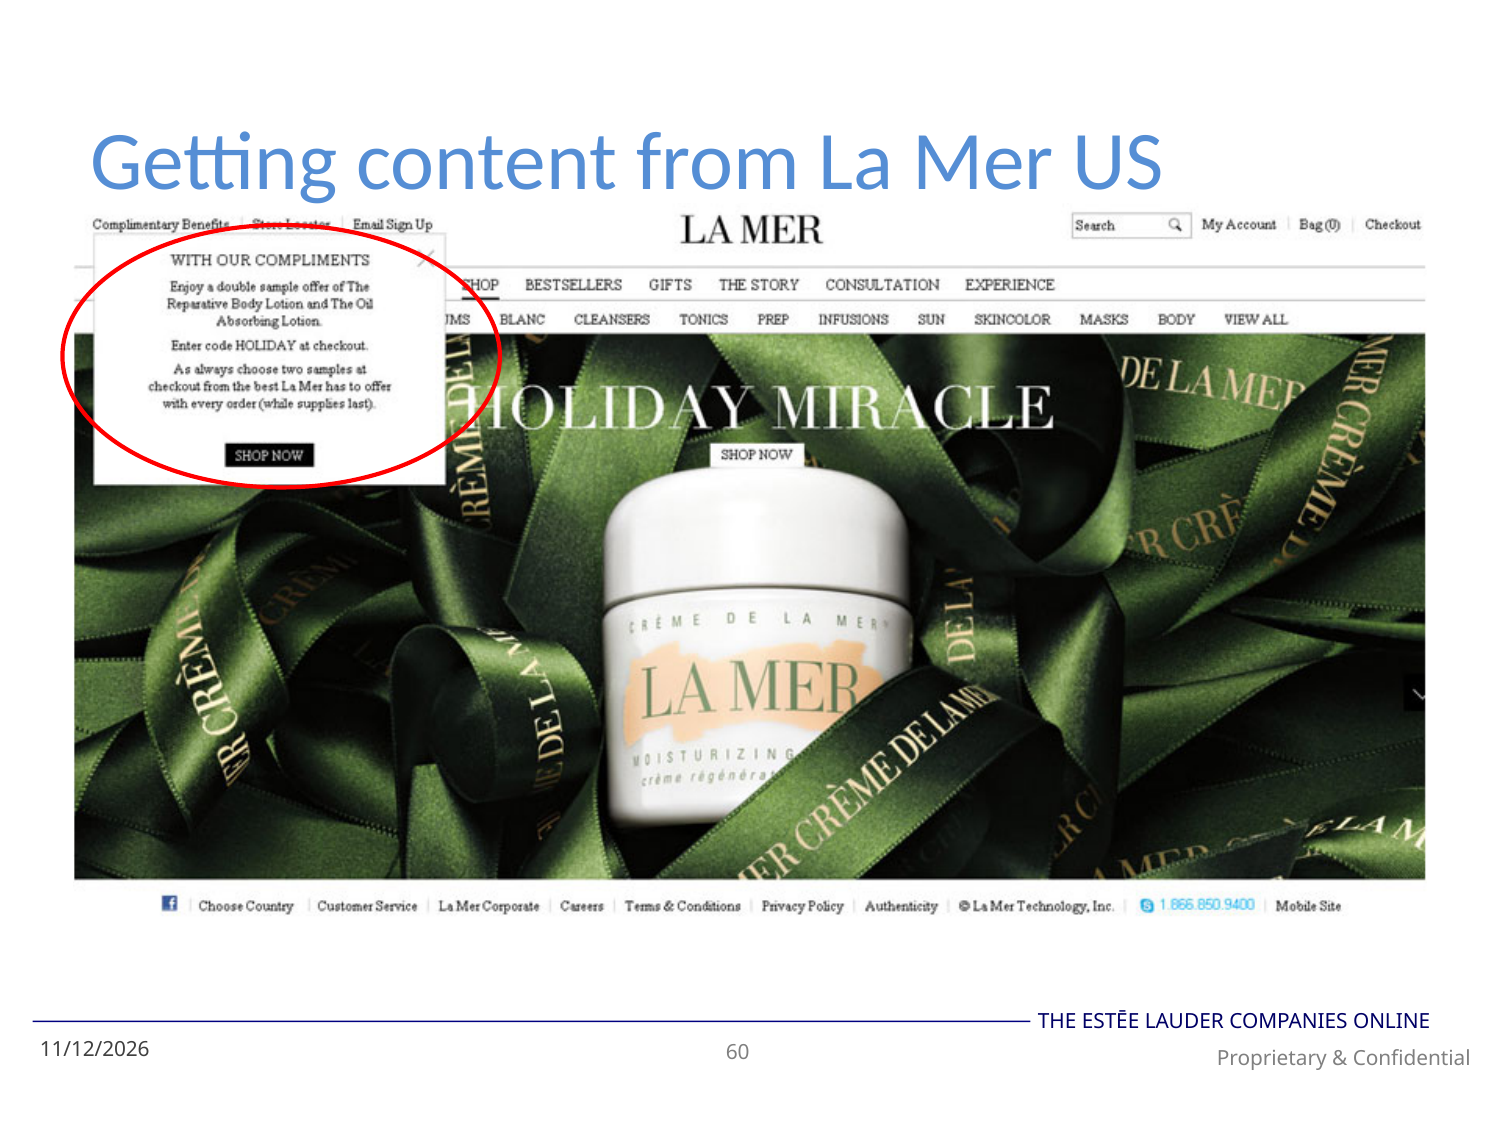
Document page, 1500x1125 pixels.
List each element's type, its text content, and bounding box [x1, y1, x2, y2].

title Getting content from La Mer US [75, 87, 1325, 202]
text_box [60, 321, 68, 392]
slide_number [24, 1020, 338, 1081]
picture [73, 203, 1427, 922]
